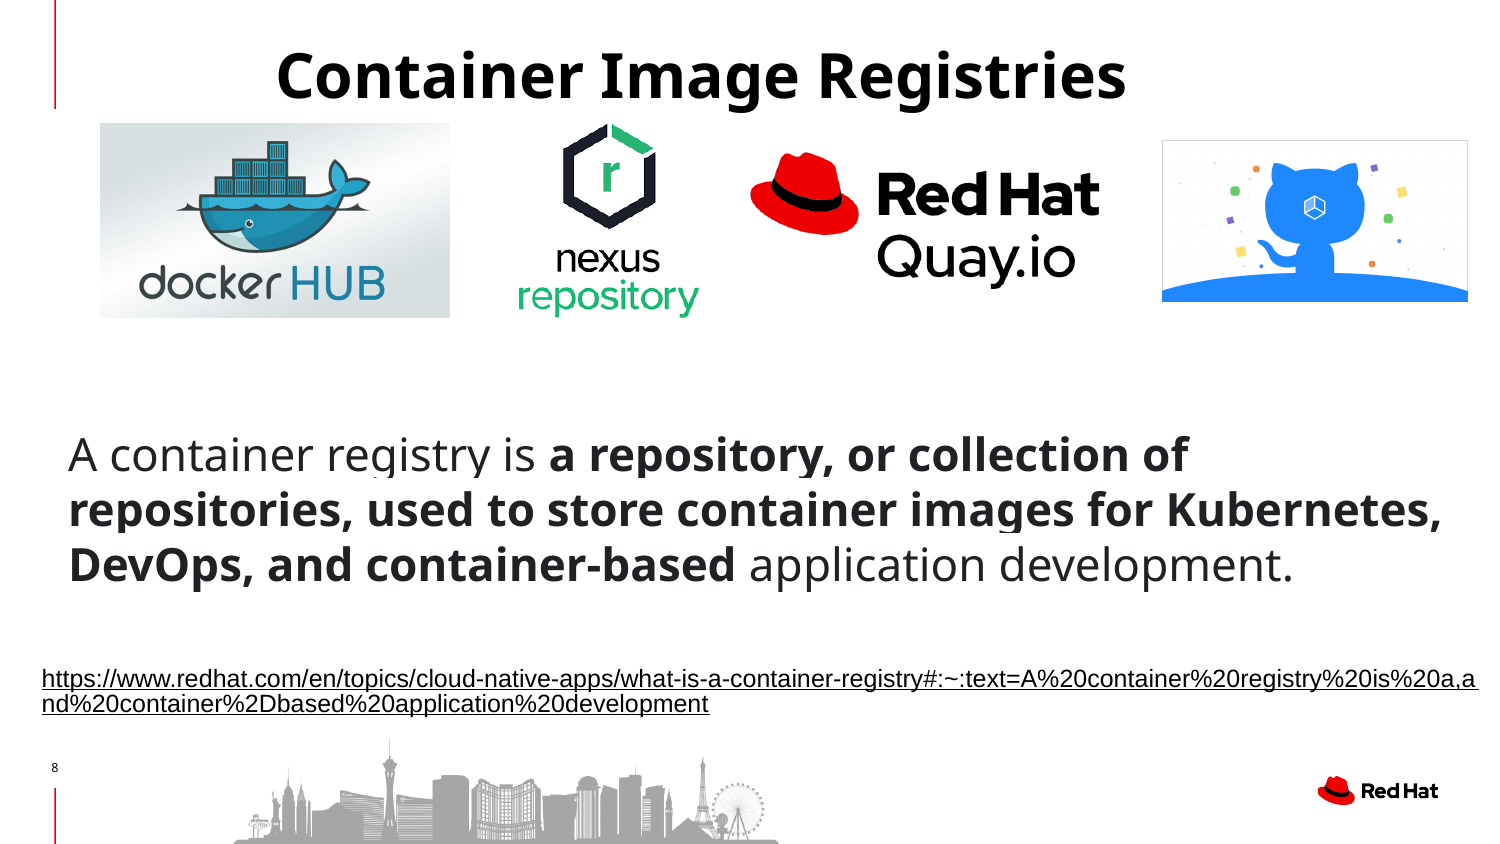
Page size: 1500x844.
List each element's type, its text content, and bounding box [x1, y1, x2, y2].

title Container Image Registries [167, 13, 1236, 73]
picture [1317, 776, 1438, 805]
text_box https://www.redhat.com/en/topics/cloud-native-apps/what-is-a-container-registry#:~:text=A%20container%20registry%20is%20a,and%20container%2Dbased%20application%20development [26, 647, 1500, 738]
slide_number 8 [10, 759, 101, 777]
picture [519, 123, 699, 318]
picture [99, 123, 450, 318]
text_box A container registry is a repository, or collection of repositories, used to store container images for Kubernetes, DevOps, and container-based application development. [53, 410, 1488, 606]
picture [749, 151, 1100, 290]
picture [1161, 140, 1468, 302]
